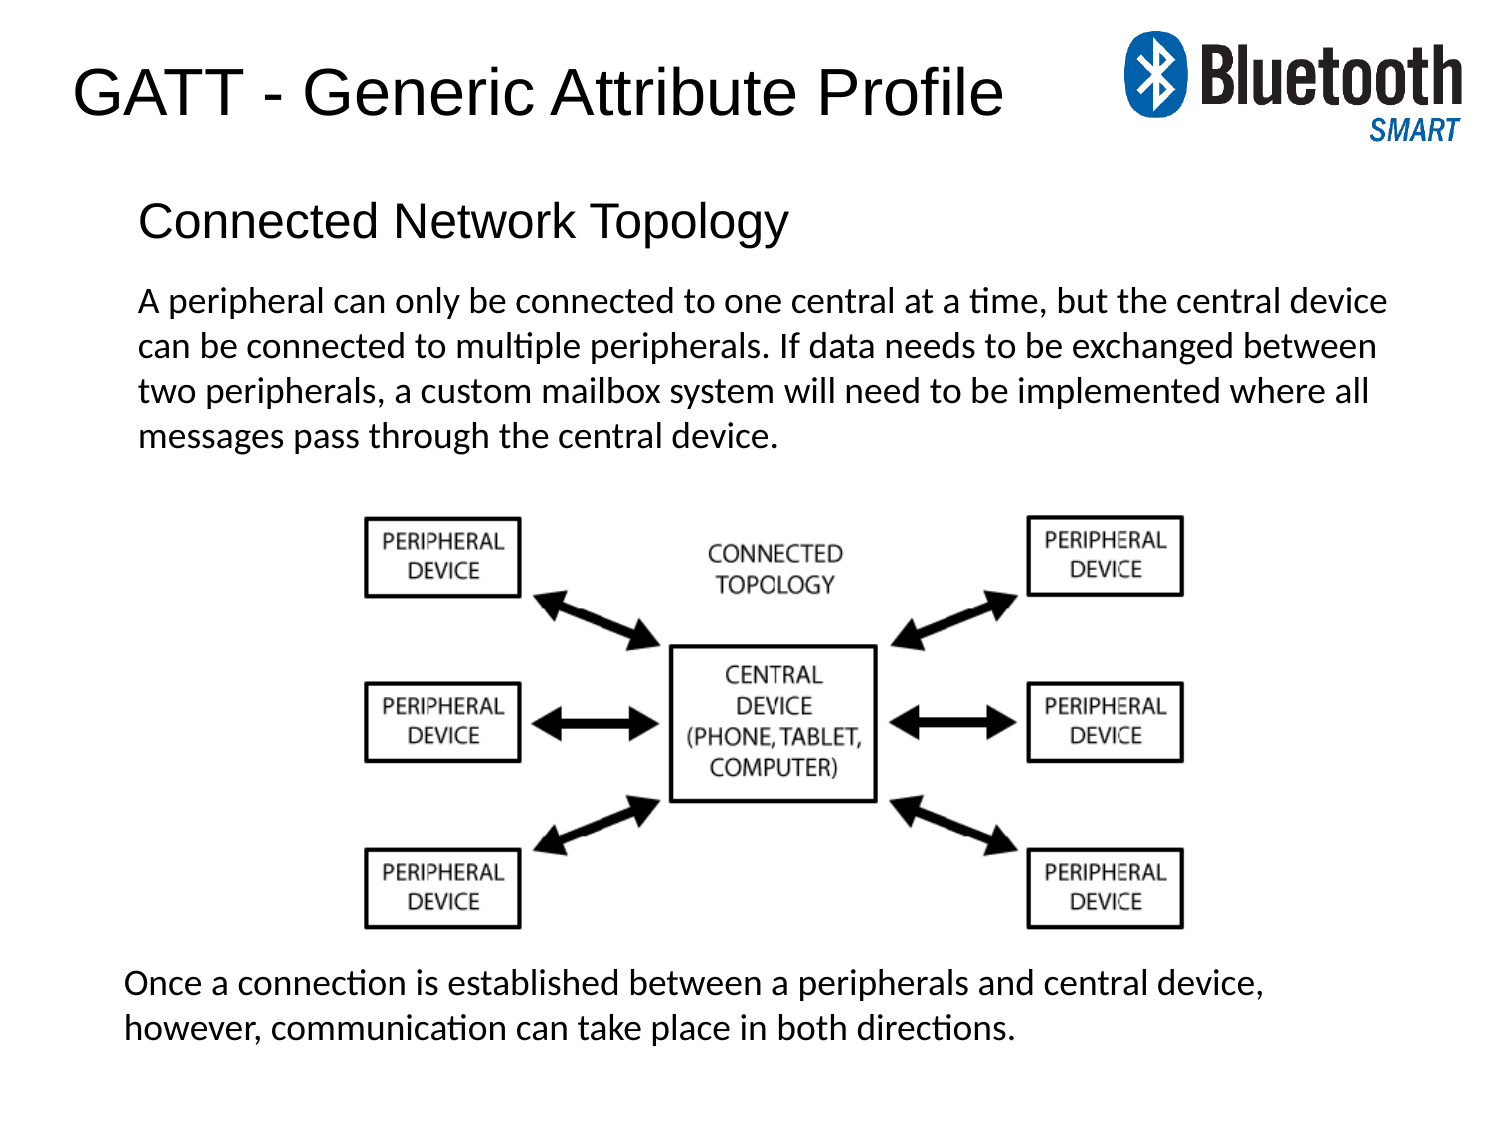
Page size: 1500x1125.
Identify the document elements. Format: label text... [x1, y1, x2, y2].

title GATT - Generic Attribute Profile [72, 49, 1043, 130]
list A peripheral can only be connected to one central at a time, but the central device can be connected to multiple peripherals. If data needs to be exchanged between two peripherals, a custom mailbox system will need to be implemented where all messages pass through the central device. [137, 275, 1413, 503]
text_box Connected Network Topology [137, 189, 1109, 250]
text_box Once a connection is established between a peripherals and central device, however, communication can take place in both directions. [109, 950, 1409, 1056]
picture [343, 494, 1207, 951]
picture [1123, 30, 1462, 142]
